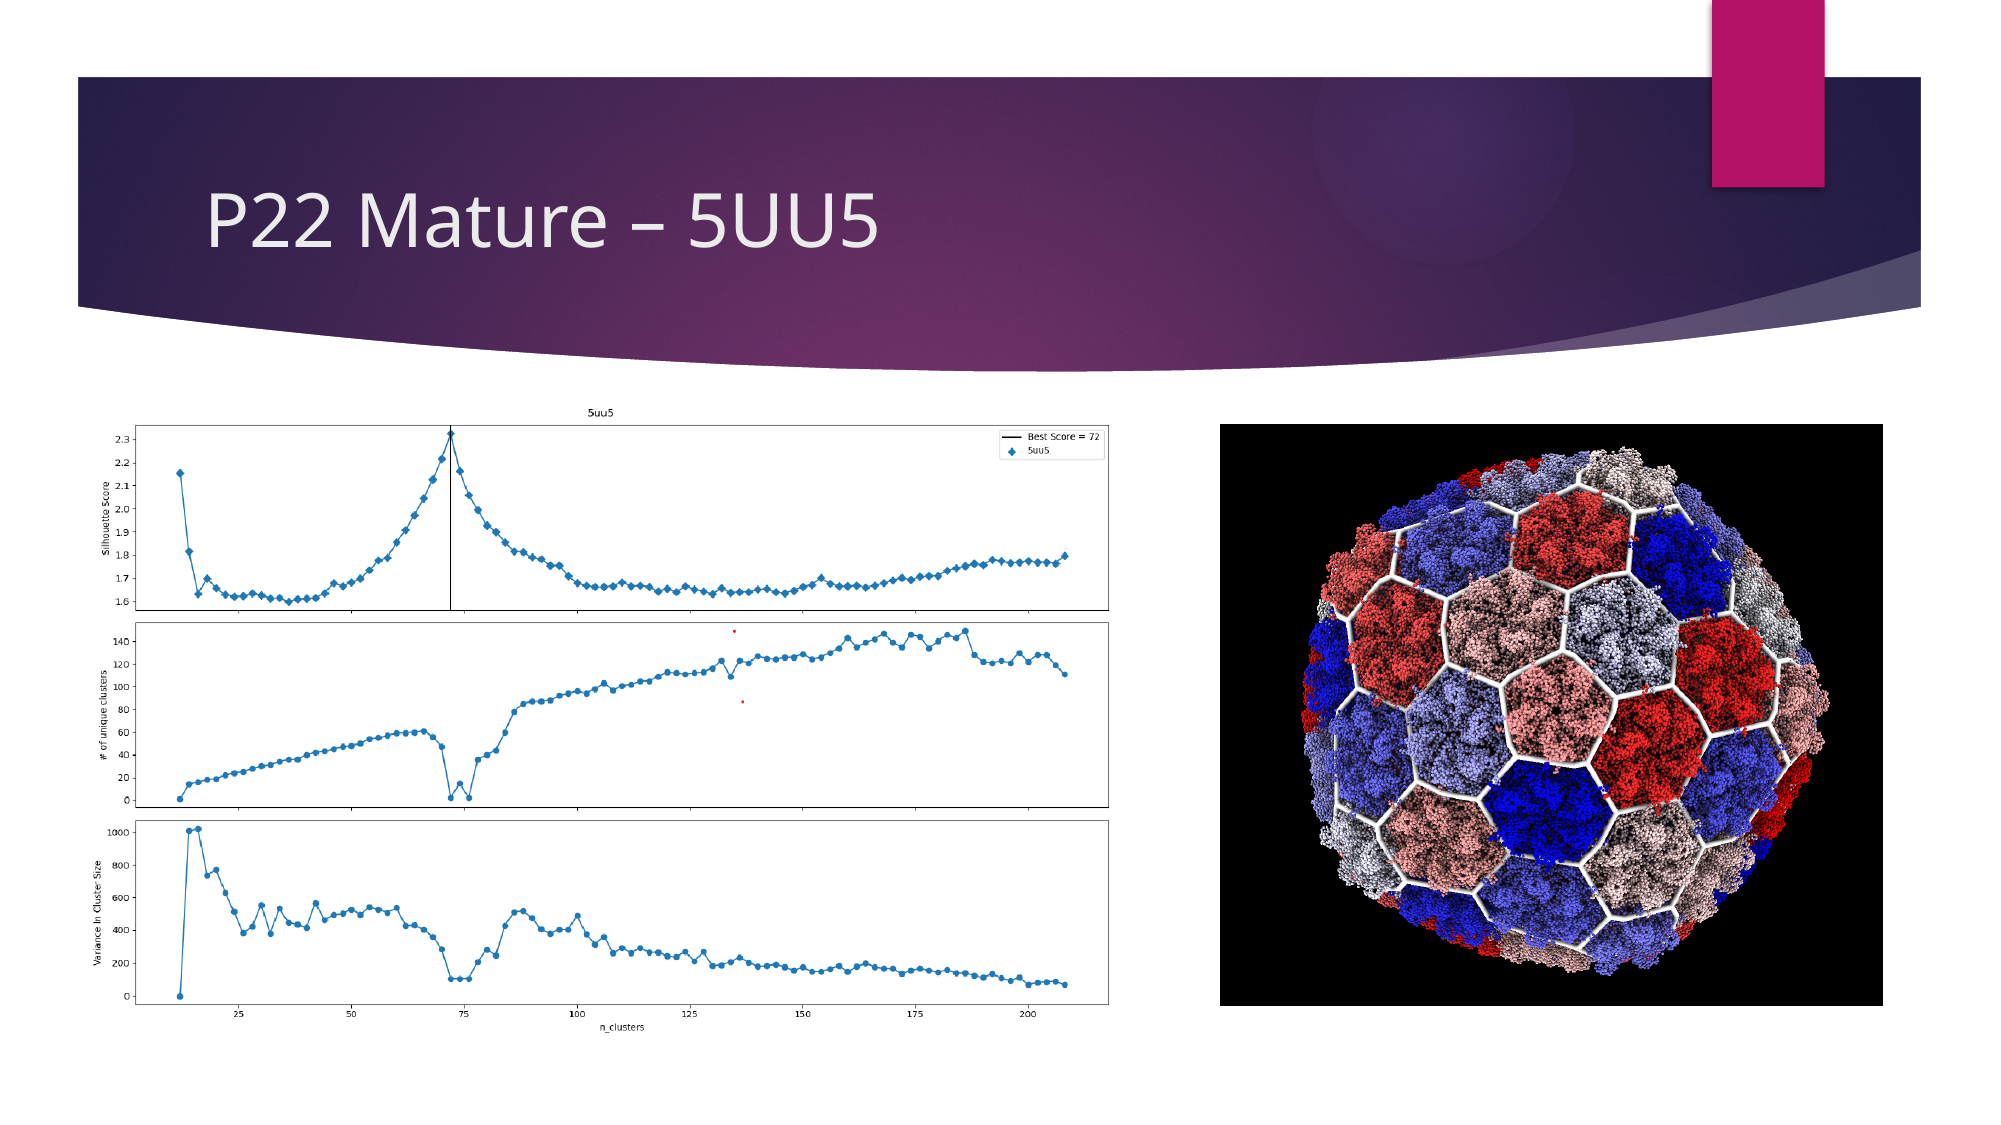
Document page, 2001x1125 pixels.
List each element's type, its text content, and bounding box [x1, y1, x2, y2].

picture [1219, 424, 1883, 1006]
title P22 Mature – 5UU5 [189, 159, 1627, 276]
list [86, 396, 1113, 1034]
